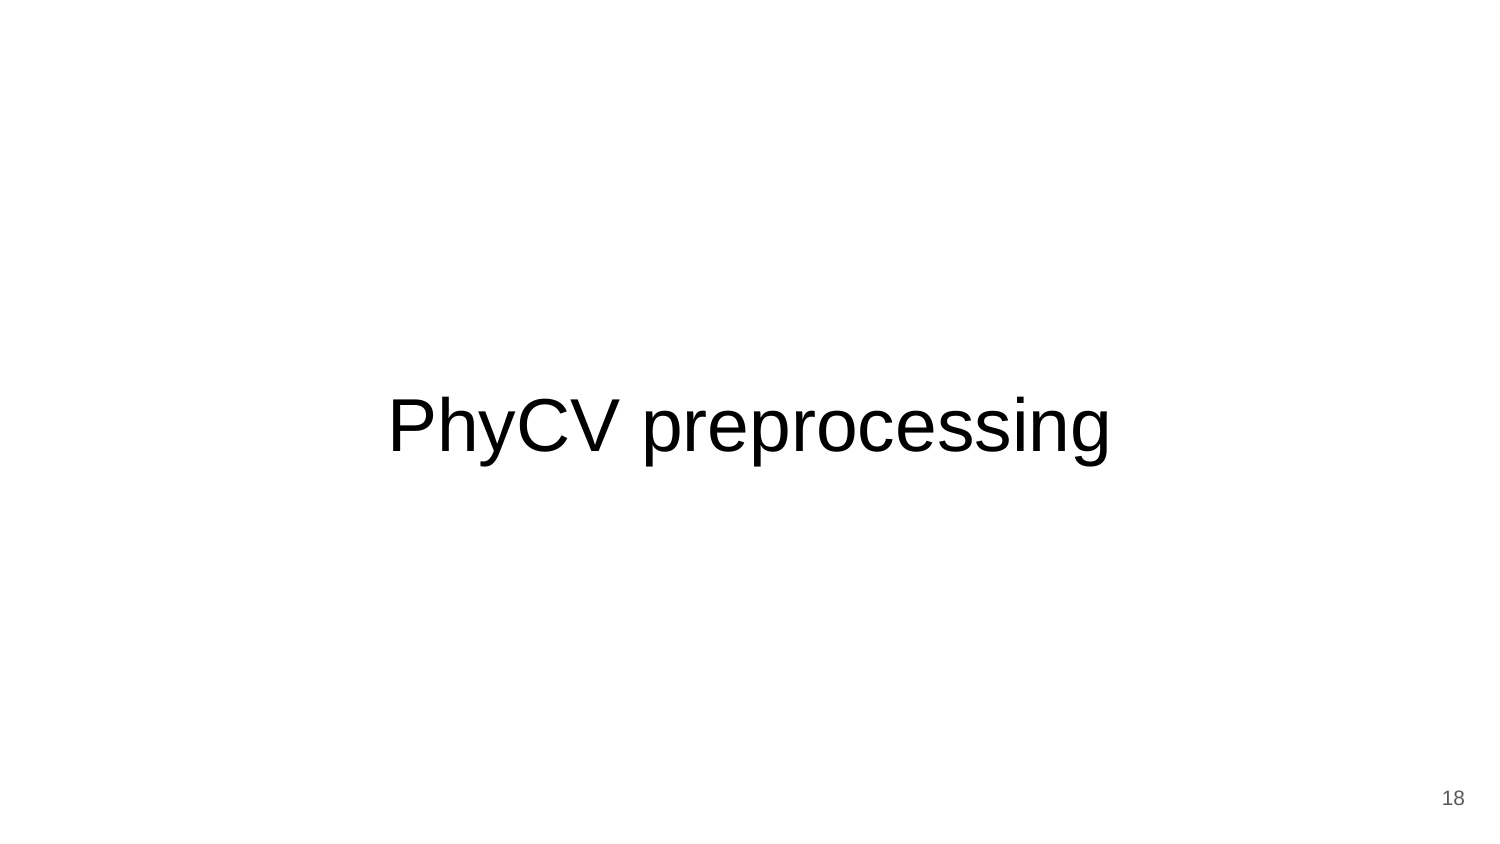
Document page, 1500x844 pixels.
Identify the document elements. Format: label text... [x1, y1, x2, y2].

title PhyCV preprocessing [51, 352, 1449, 491]
slide_number ‹#› [1389, 764, 1480, 830]
